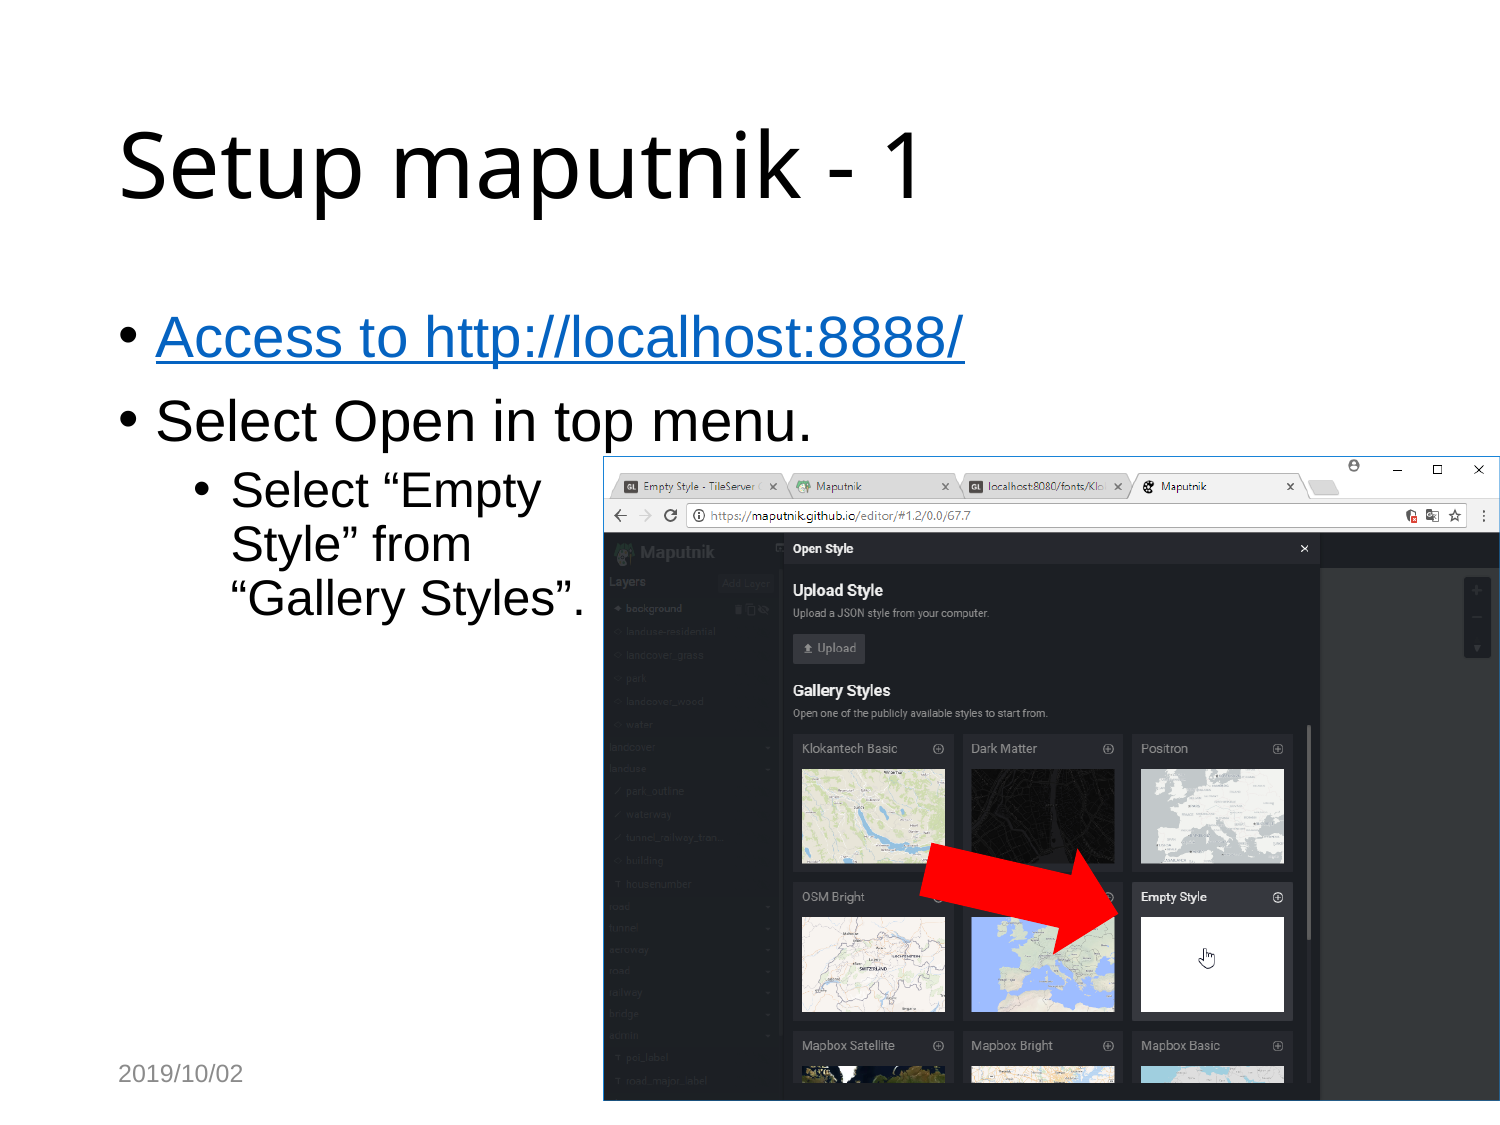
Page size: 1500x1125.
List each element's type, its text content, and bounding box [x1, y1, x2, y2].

picture [603, 456, 1500, 1101]
title Setup maputnik - 1 [103, 59, 1397, 278]
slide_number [103, 1042, 441, 1103]
footer JICA 2019 Seminar [496, 1042, 1004, 1103]
list Access to http://localhost:8888/ Select Open in top menu. Select “Empty Style” from “Gallery Styles”. [103, 299, 1397, 1014]
